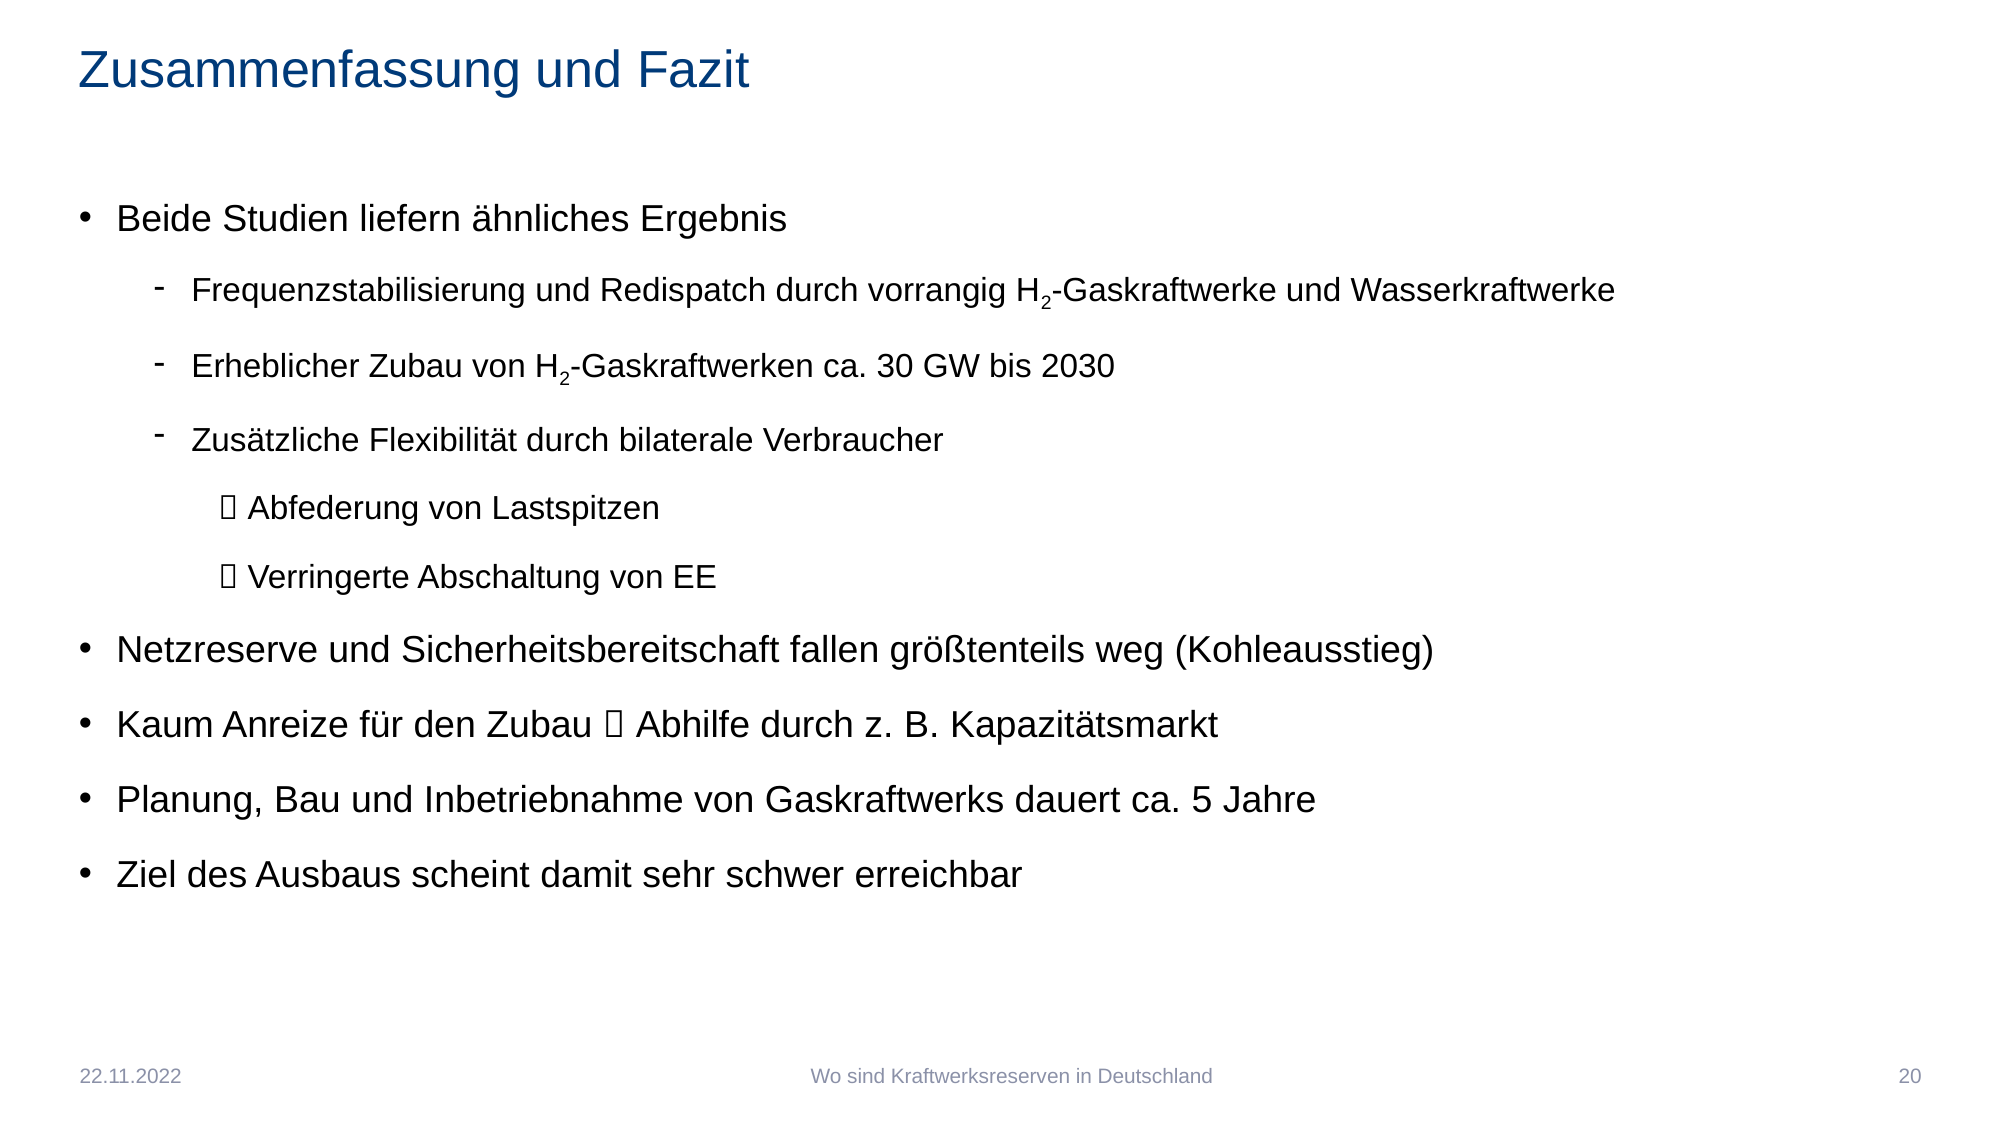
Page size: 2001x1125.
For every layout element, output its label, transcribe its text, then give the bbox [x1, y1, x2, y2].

list Beide Studien liefern ähnliches Ergebnis Frequenzstabilisierung und Redispatch durch vorrangig H2-Gaskraftwerke und Wasserkraftwerke Erheblicher Zubau von H2-Gaskraftwerken ca. 30 GW bis 2030 Zusätzliche Flexibilität durch bilaterale Verbraucher  Abfederung von Lastspitzen  Verringerte Abschaltung von EE Netzreserve und Sicherheitsbereitschaft fallen größtenteils weg (Kohleausstieg) Kaum Anreize für den Zubau  Abhilfe durch z. B. Kapazitätsmarkt Planung, Bau und Inbetriebnahme von Gaskraftwerks dauert ca. 5 Jahre Ziel des Ausbaus scheint damit sehr schwer erreichbar [78, 184, 1922, 1047]
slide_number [79, 1063, 273, 1094]
slide_number 20 [1744, 1063, 1922, 1094]
footer Wo sind Kraftwerksreserven in Deutschland [288, 1063, 1736, 1094]
title Zusammenfassung und Fazit [78, 42, 1922, 161]
